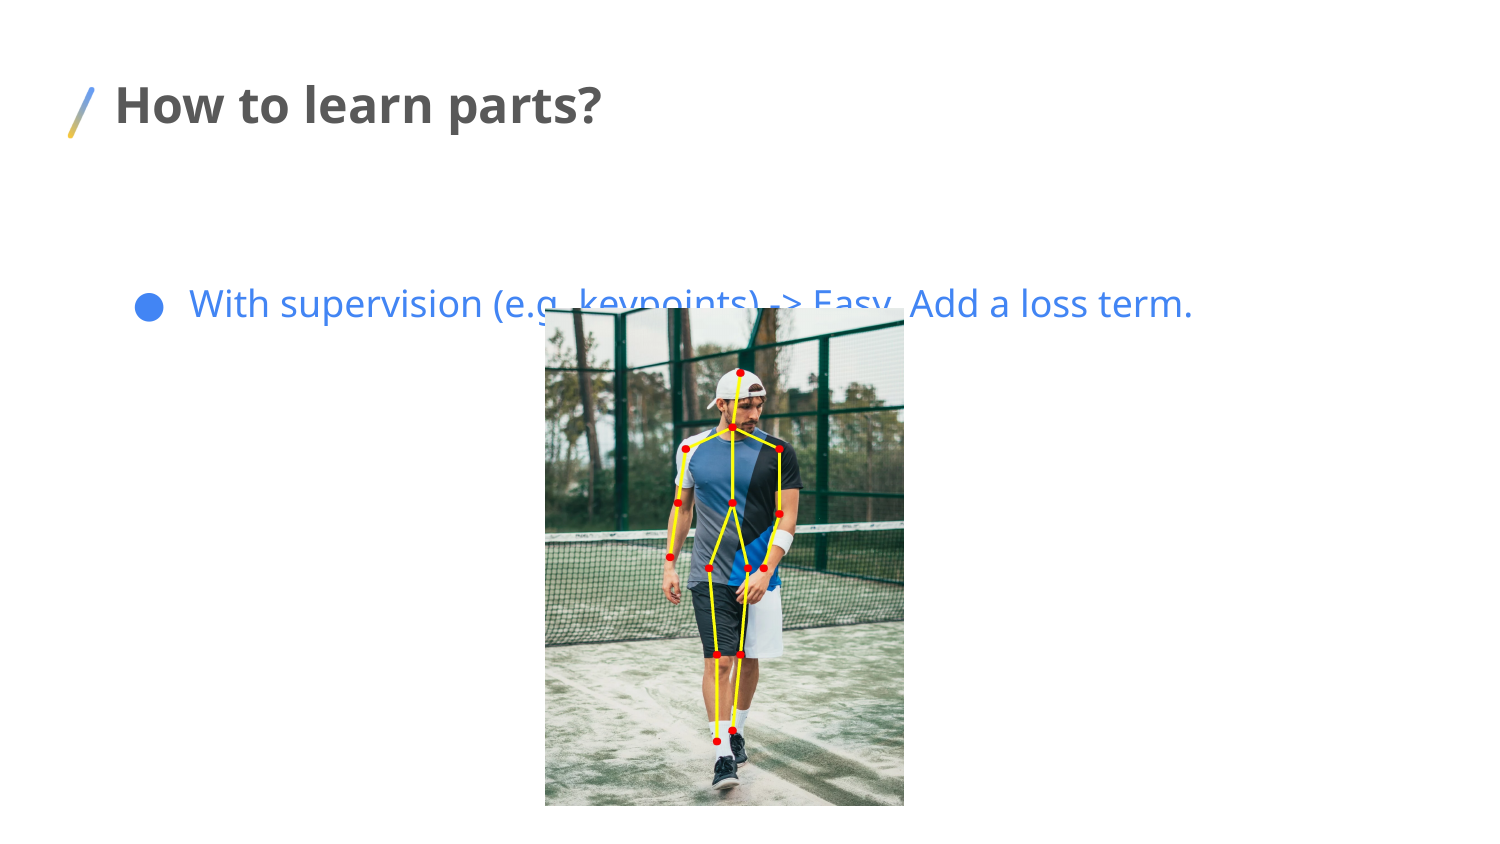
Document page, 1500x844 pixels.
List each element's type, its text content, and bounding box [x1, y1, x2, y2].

title How to learn parts? [99, 58, 1350, 153]
picture [51, 82, 99, 145]
picture [544, 308, 904, 806]
subtitle With supervision (e.g. keypoints) -> Easy. Add a loss term. [99, 220, 1393, 661]
